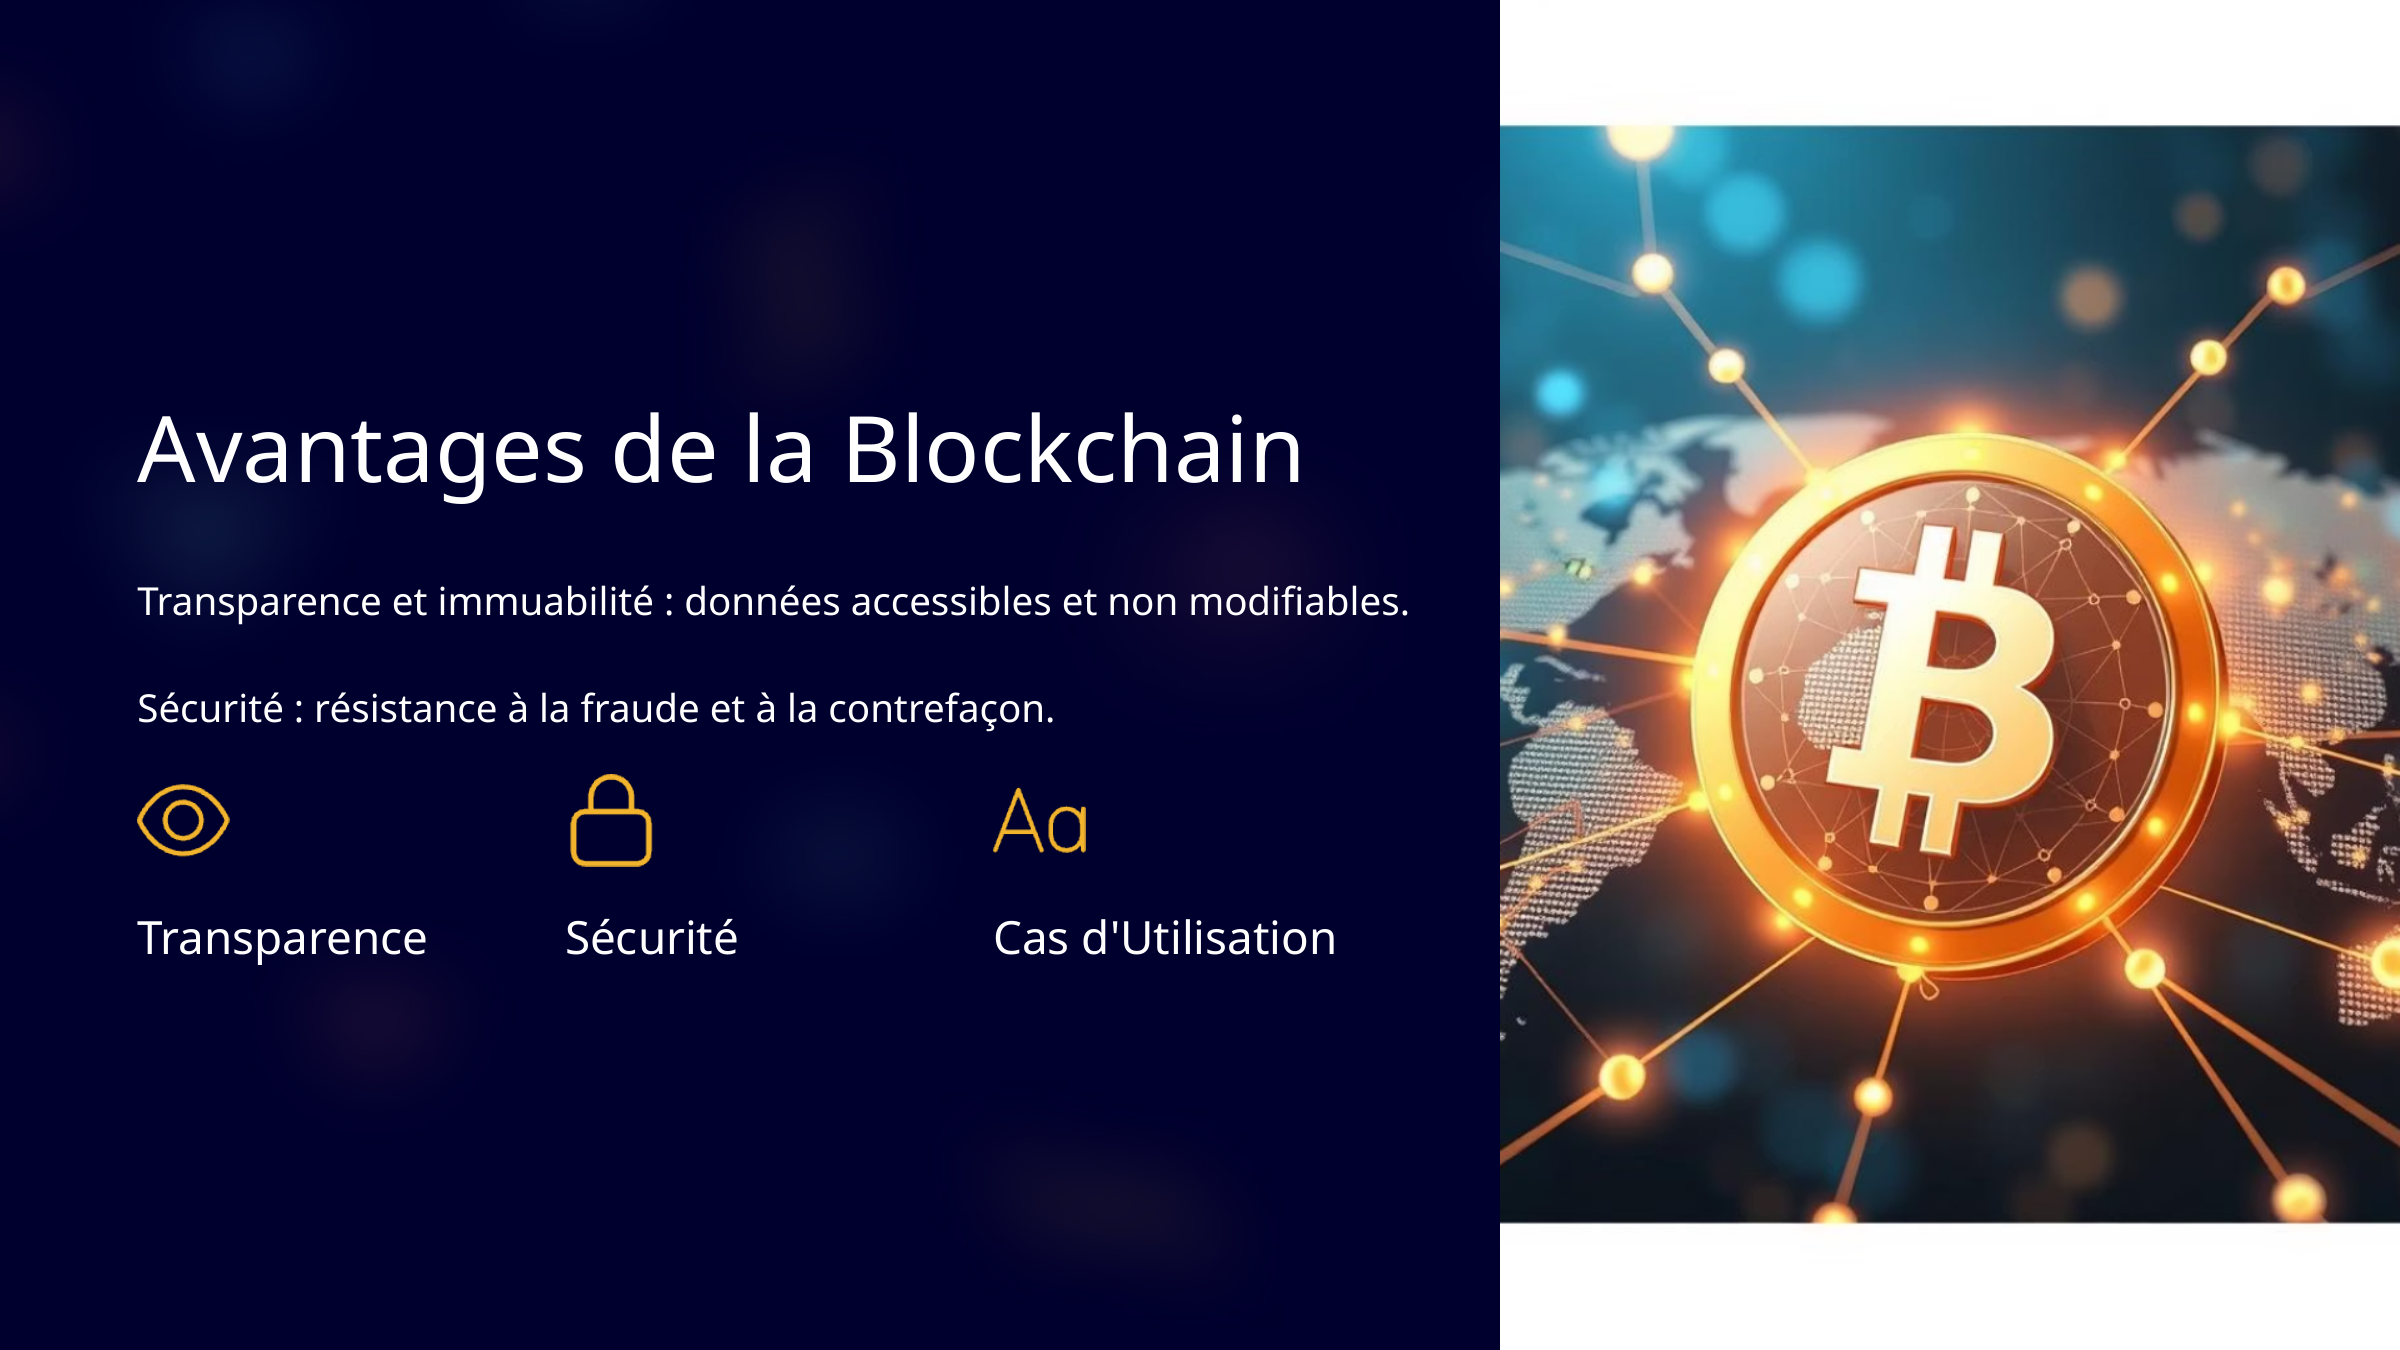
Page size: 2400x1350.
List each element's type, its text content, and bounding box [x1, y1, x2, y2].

picture [1499, 0, 2400, 1350]
picture [137, 774, 230, 867]
text_box Sécurité [565, 906, 935, 964]
text_box Transparence [137, 906, 507, 964]
text_box Transparence et immuabilité : données accessibles et non modifiables. [137, 560, 1363, 624]
text_box Sécurité : résistance à la fraude et à la contrefaçon. [137, 667, 1363, 731]
picture [993, 774, 1086, 867]
text_box Avantages de la Blockchain [137, 386, 1296, 502]
text_box Cas d'Utilisation [993, 906, 1363, 964]
picture [565, 774, 658, 867]
